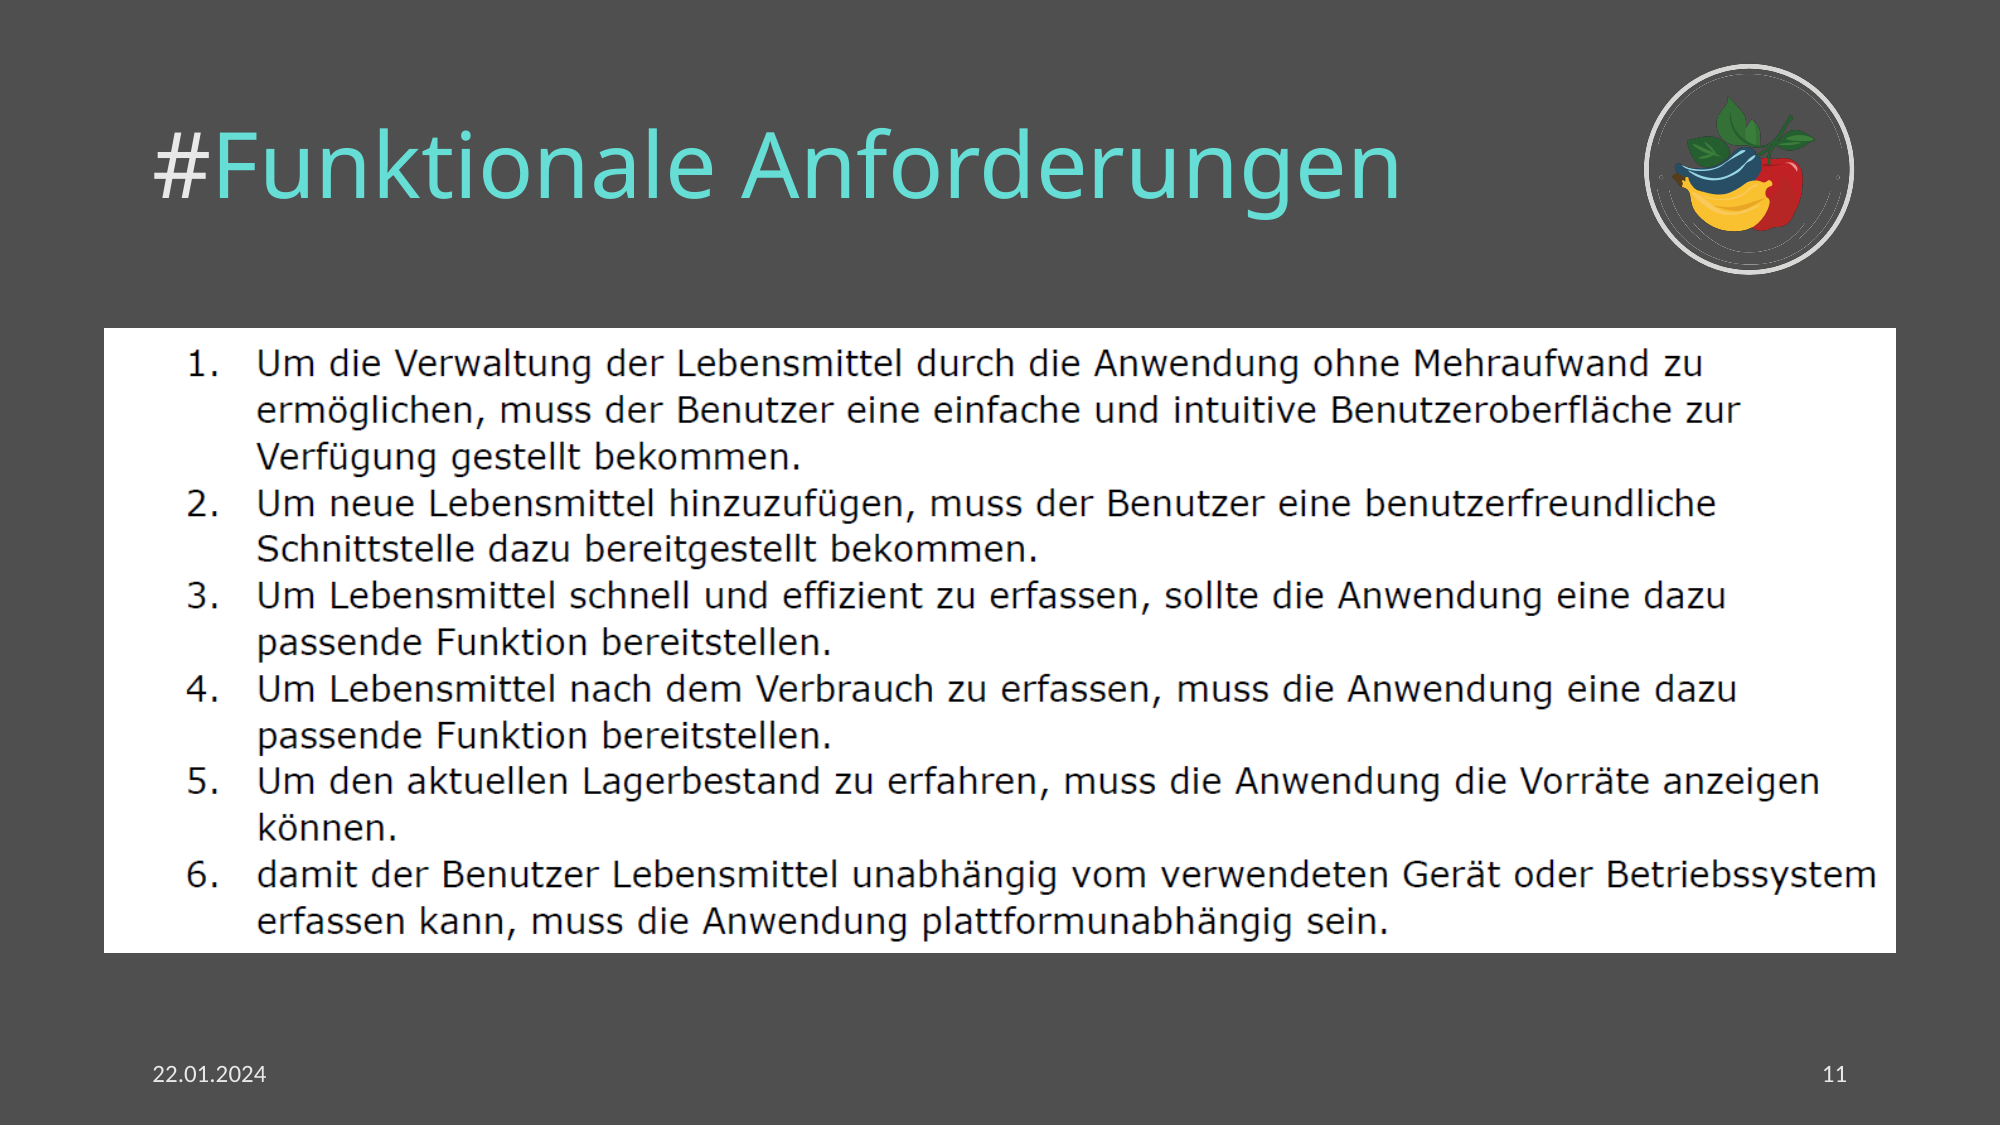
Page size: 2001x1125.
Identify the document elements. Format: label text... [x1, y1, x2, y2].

title #Funktionale Anforderungen [137, 59, 1863, 278]
picture [104, 9, 1908, 953]
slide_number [137, 1042, 588, 1103]
slide_number 11 [1412, 1042, 1863, 1103]
